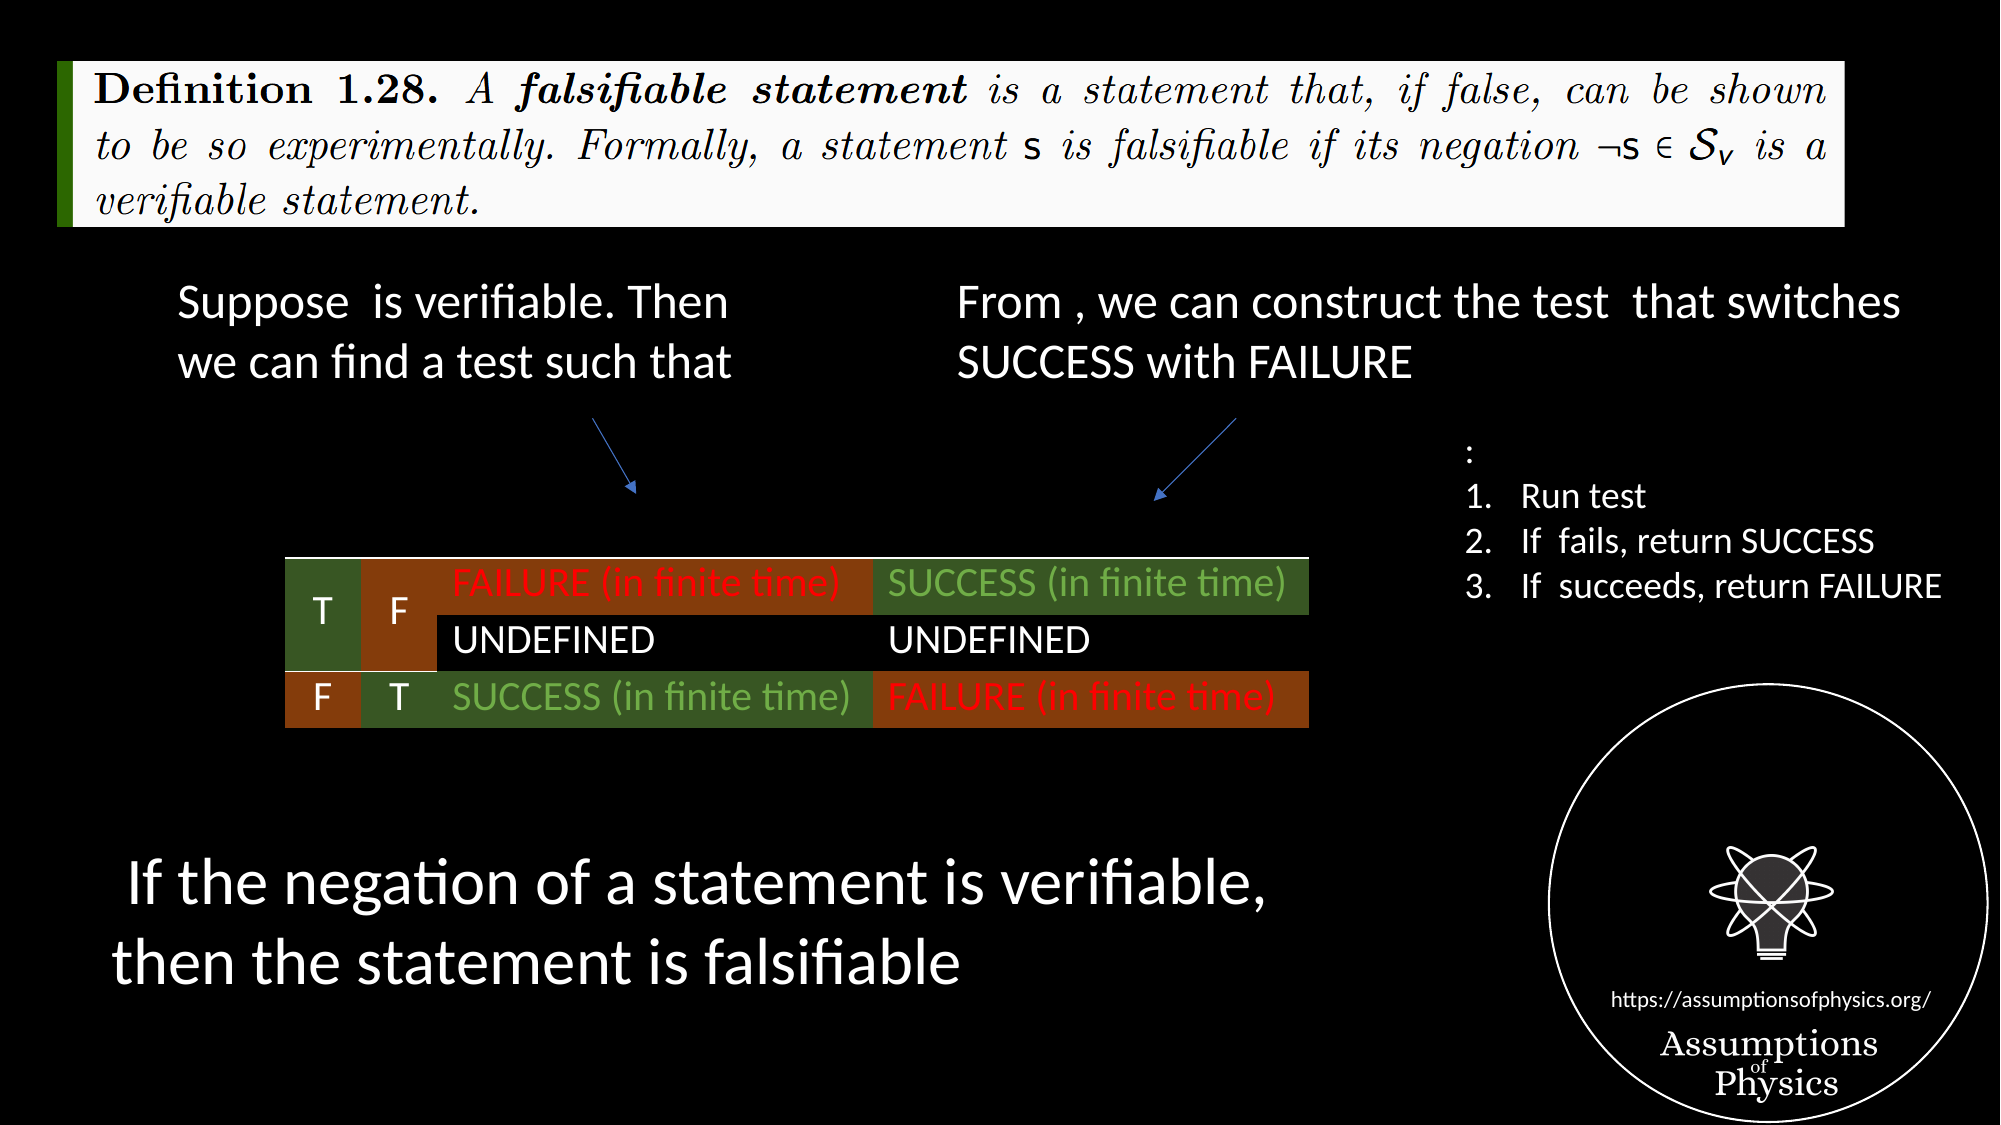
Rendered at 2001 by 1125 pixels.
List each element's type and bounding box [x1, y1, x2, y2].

picture [1709, 846, 1834, 960]
picture [1660, 1029, 1877, 1103]
picture [57, 61, 1845, 227]
text_box [592, 418, 637, 494]
text_box [1153, 418, 1237, 501]
